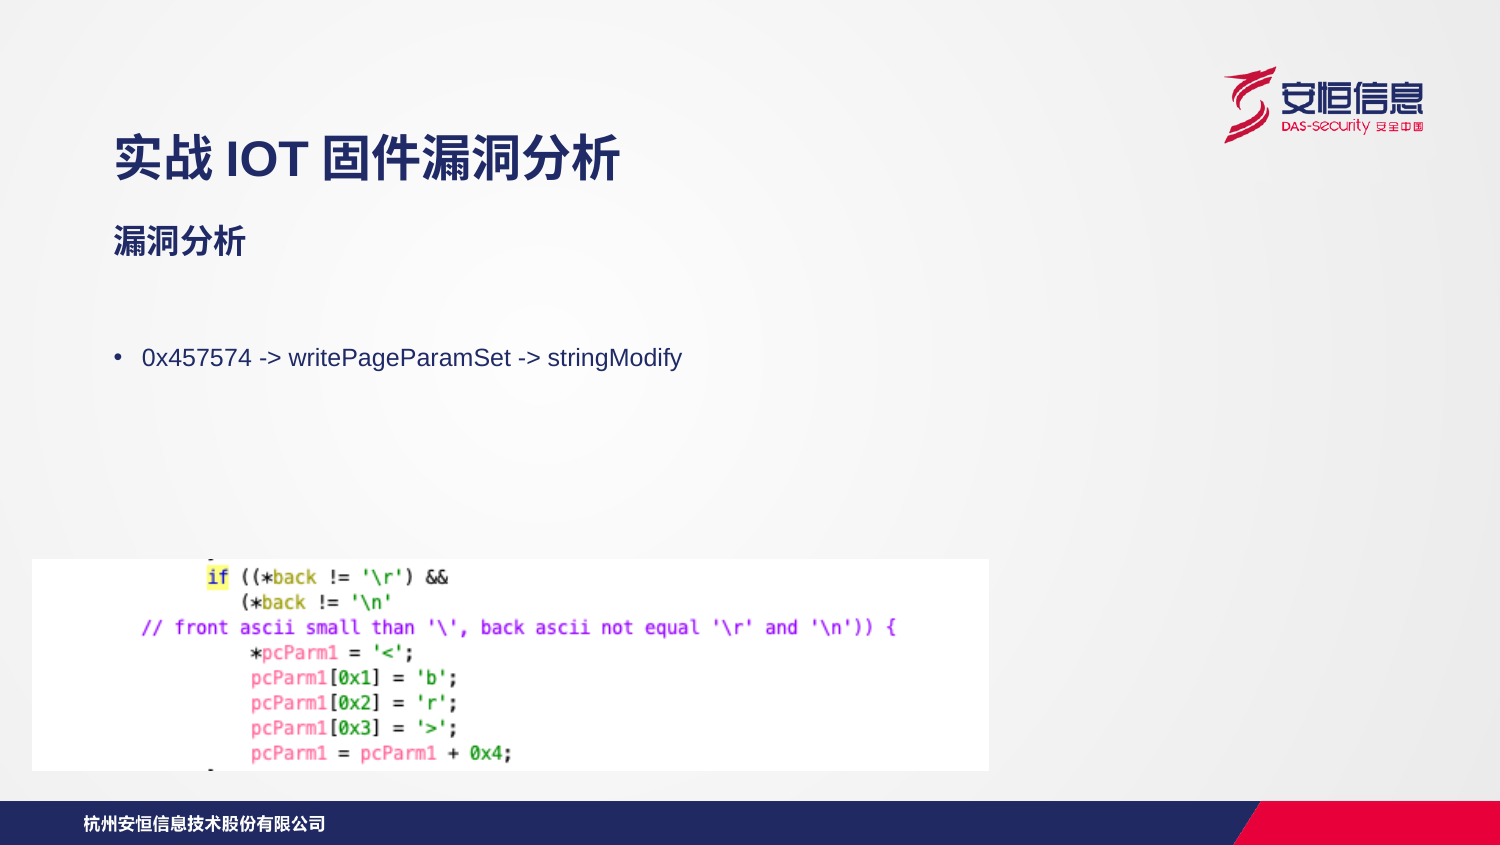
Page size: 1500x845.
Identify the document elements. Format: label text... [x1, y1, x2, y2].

picture [0, 0, 1500, 845]
text_box 漏洞分析 [98, 213, 823, 268]
text_box 0x457574 -> writePageParamSet -> stringModify [98, 319, 1266, 379]
text_box 实战IOT固件漏洞分析 [98, 118, 791, 194]
